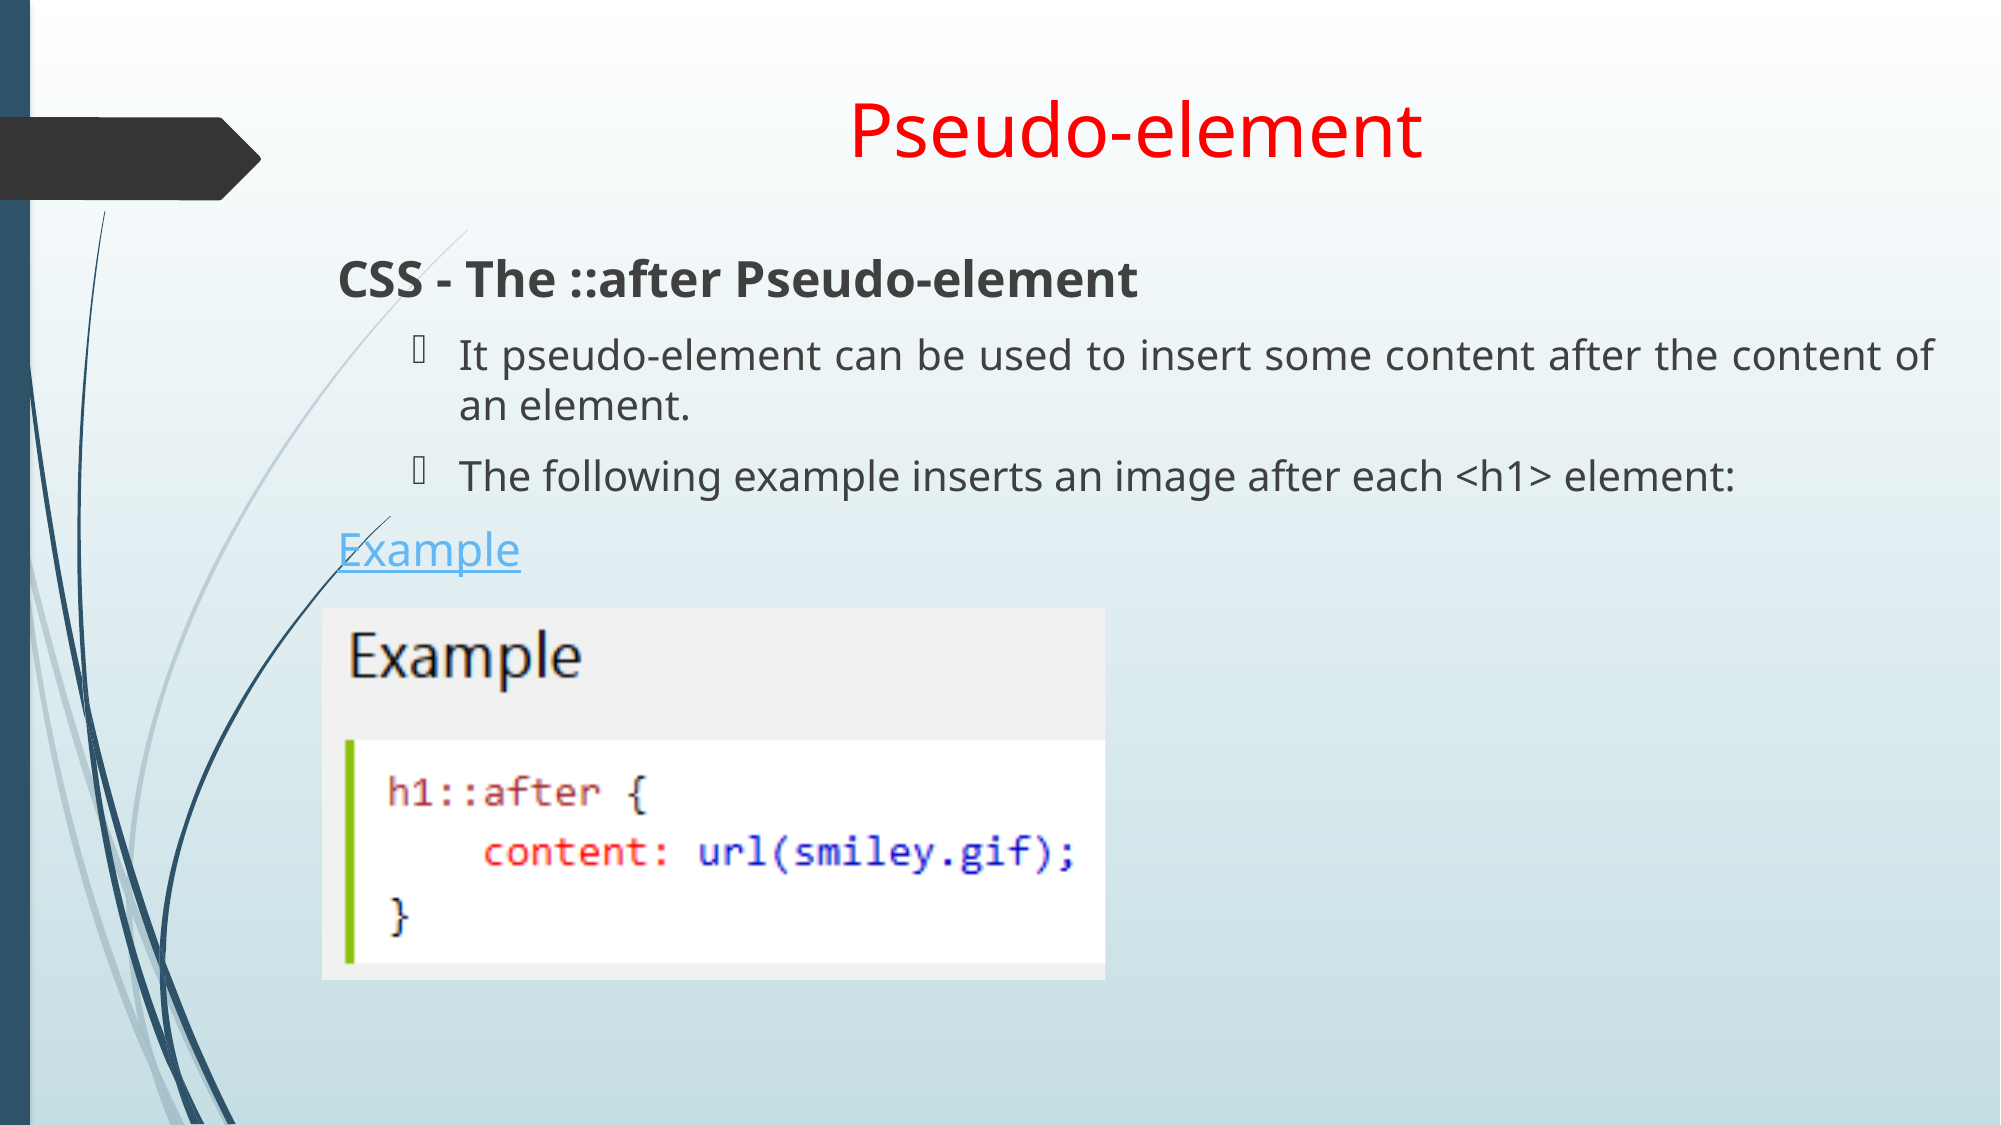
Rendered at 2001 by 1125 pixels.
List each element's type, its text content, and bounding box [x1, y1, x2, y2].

title Pseudo-element [322, 75, 1950, 240]
picture [321, 608, 1106, 980]
list CSS - The ::after Pseudo-element It pseudo-element can be used to insert some content after the content of an element. The following example inserts an image after each <h1> element: Example [322, 240, 1950, 1099]
